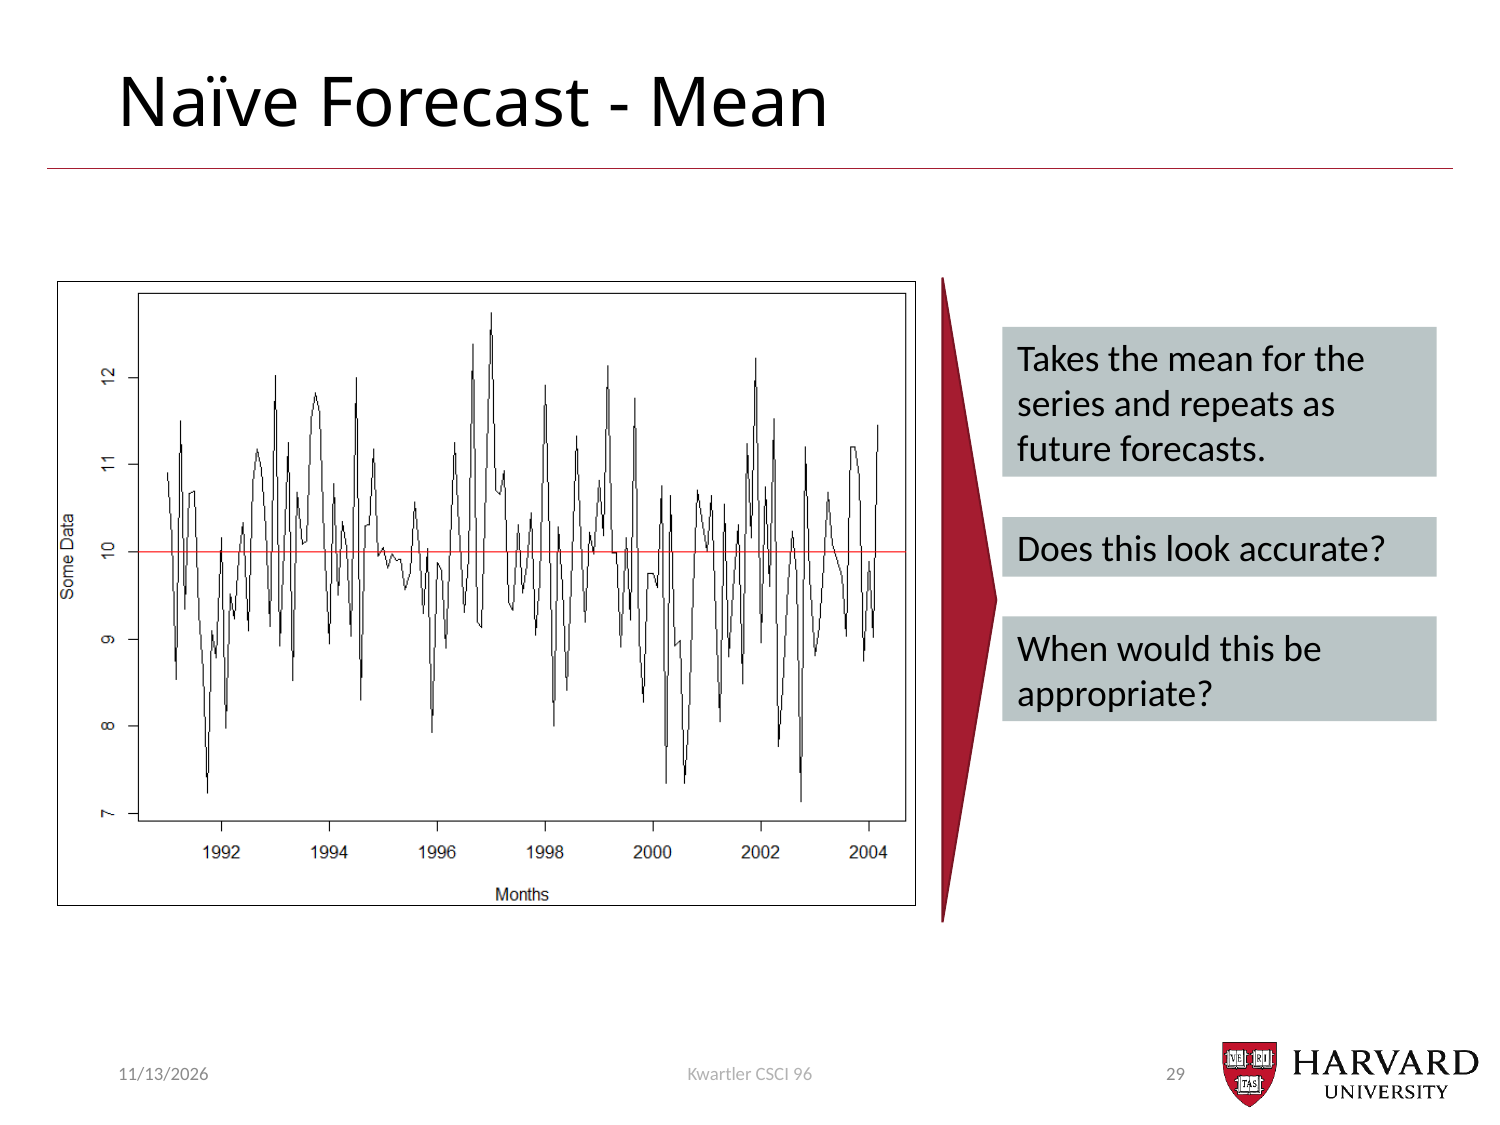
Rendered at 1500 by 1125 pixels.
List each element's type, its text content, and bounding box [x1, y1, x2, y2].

text_box [941, 277, 998, 923]
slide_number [103, 1042, 441, 1103]
picture [57, 281, 916, 906]
footer Kwartler CSCI 96 [496, 1042, 1004, 1103]
slide_number 29 [1059, 1042, 1200, 1103]
text_box Does this look accurate? [1002, 517, 1437, 577]
title Naïve Forecast - Mean [103, 59, 1397, 157]
picture [1200, 1024, 1500, 1125]
text_box Takes the mean for the series and repeats as future forecasts. [1002, 326, 1437, 477]
text_box When would this be appropriate? [1002, 616, 1437, 722]
